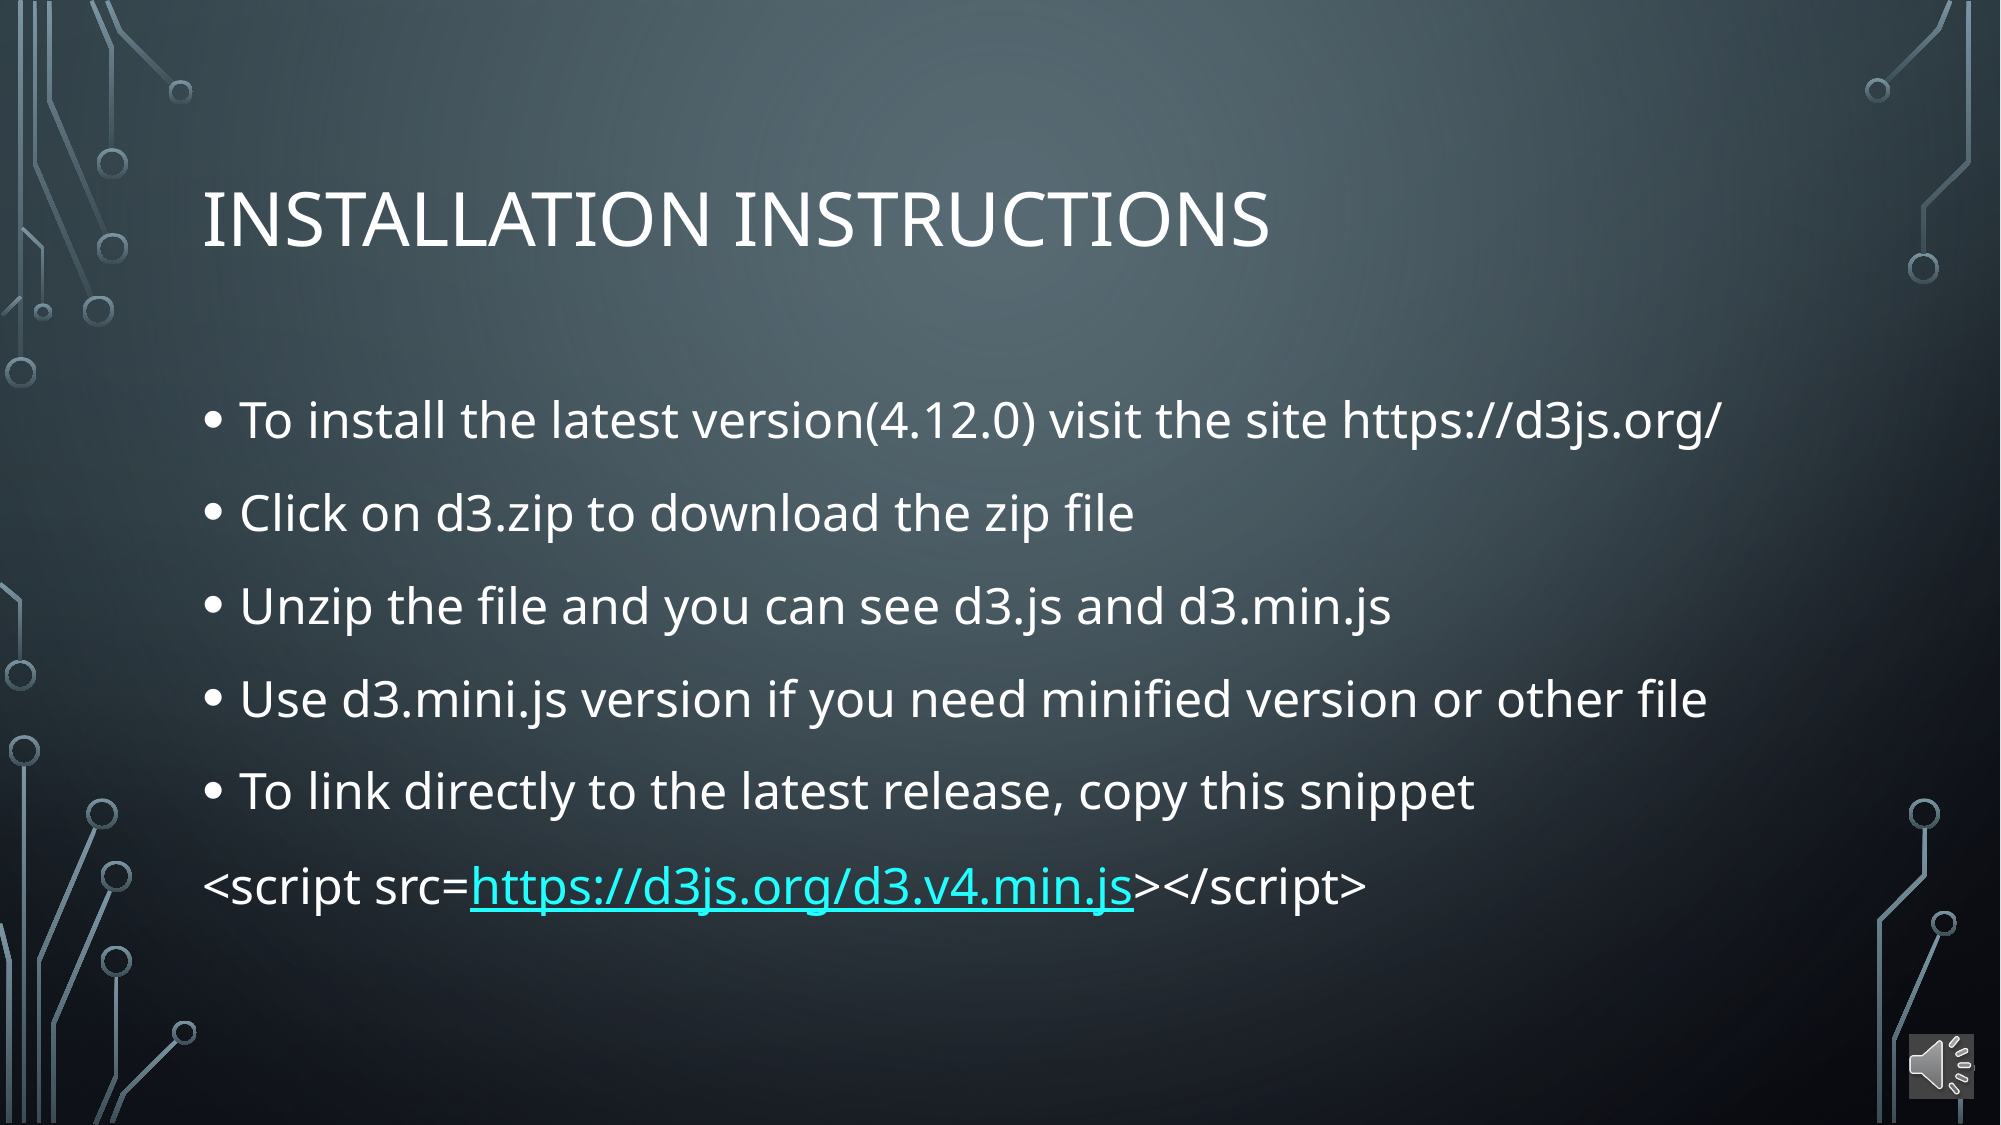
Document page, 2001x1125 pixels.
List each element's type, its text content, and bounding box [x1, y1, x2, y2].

picture [1908, 1033, 1976, 1101]
list To install the latest version(4.12.0) visit the site https://d3js.org/ Click on d3.zip to download the zip file Unzip the file and you can see d3.js and d3.min.js Use d3.mini.js version if you need minified version or other file To link directly to the latest release, copy this snippet <script src=https://d3js.org/d3.v4.min.js></script> [187, 369, 1813, 950]
title Installation instructions [187, 101, 1813, 344]
